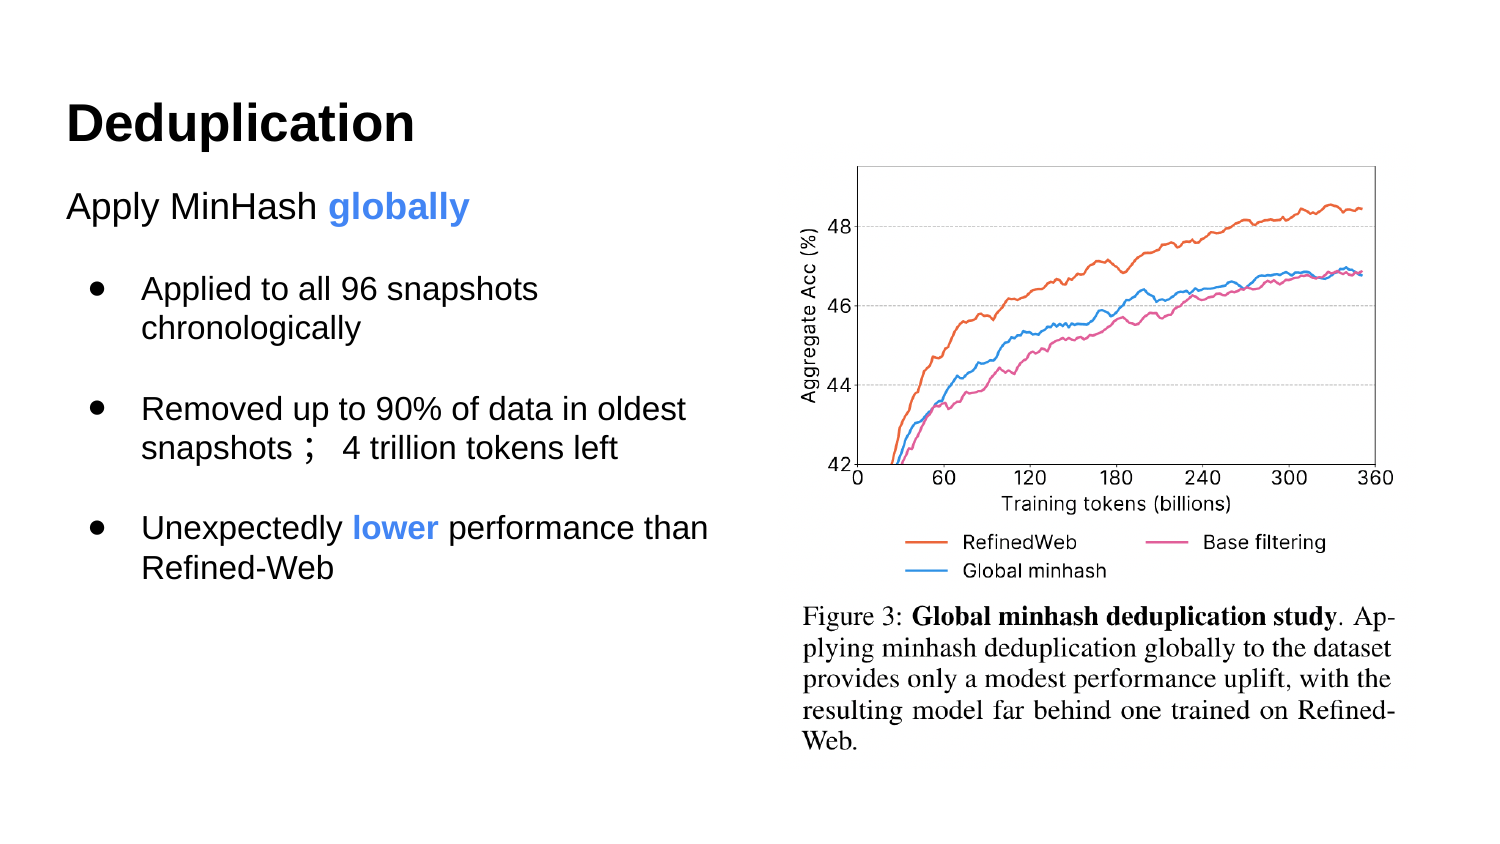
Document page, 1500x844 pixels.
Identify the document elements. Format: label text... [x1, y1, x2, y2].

picture [776, 141, 1416, 770]
text_box Apply MinHash globally Applied to all 96 snapshots chronologically Removed up to 90% of data in oldest snapshots；4 trillion tokens left Unexpectedly lower performance than Refined-Web [51, 166, 751, 749]
title Deduplication [51, 72, 1449, 167]
